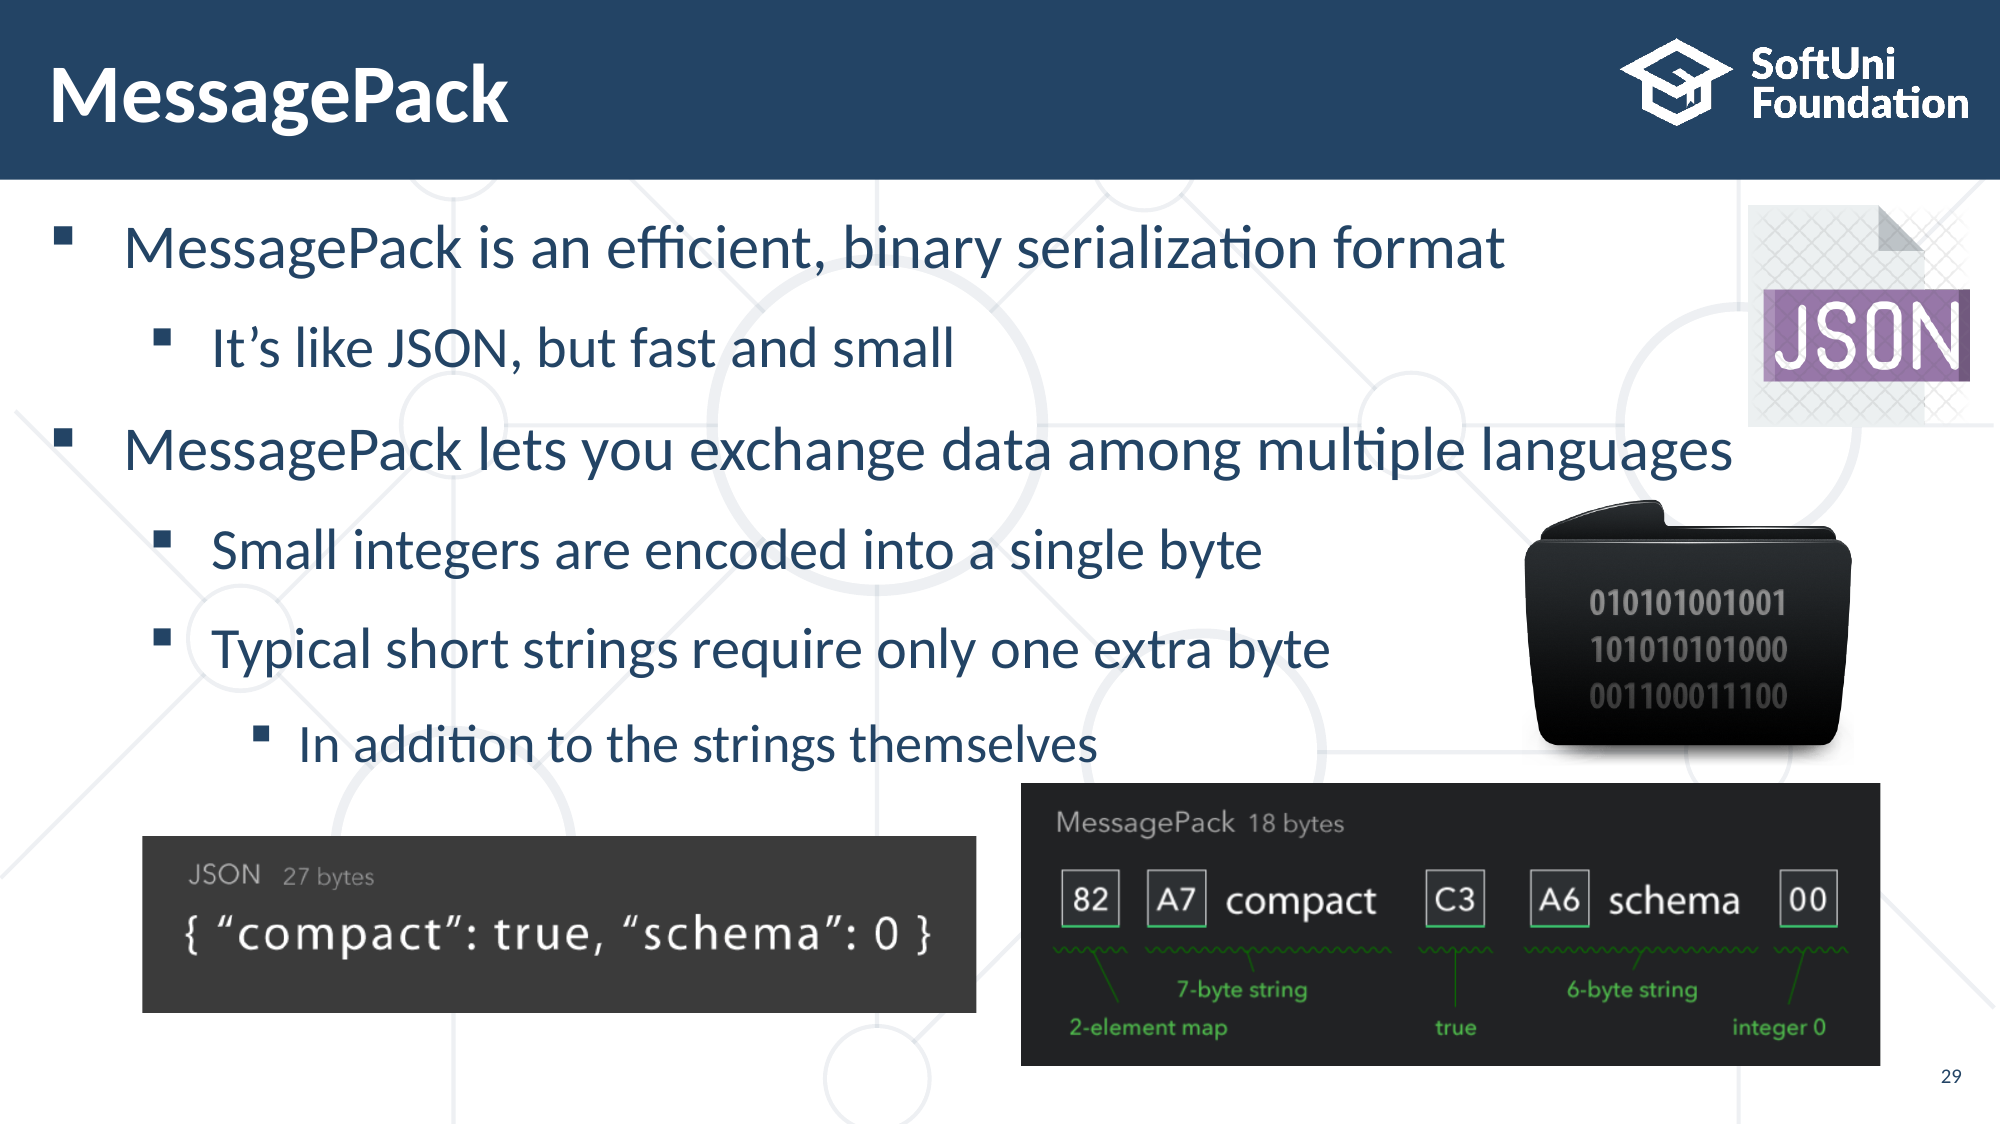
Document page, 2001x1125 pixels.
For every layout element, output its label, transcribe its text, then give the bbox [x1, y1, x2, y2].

slide_number 29 [1897, 1049, 1968, 1101]
picture [1619, 38, 1968, 126]
picture [1748, 205, 1971, 427]
picture [1020, 783, 1881, 1067]
picture [1522, 439, 1854, 771]
picture [142, 836, 977, 1013]
title MessagePack [31, 16, 1591, 162]
list MessagePack is an efficient, binary serialization format It’s like JSON, but fast and small MessagePack lets you exchange data among multiple languages Small integers are encoded into a single byte Typical short strings require only one extra byte In addition to the strings themselves [31, 196, 1970, 1101]
